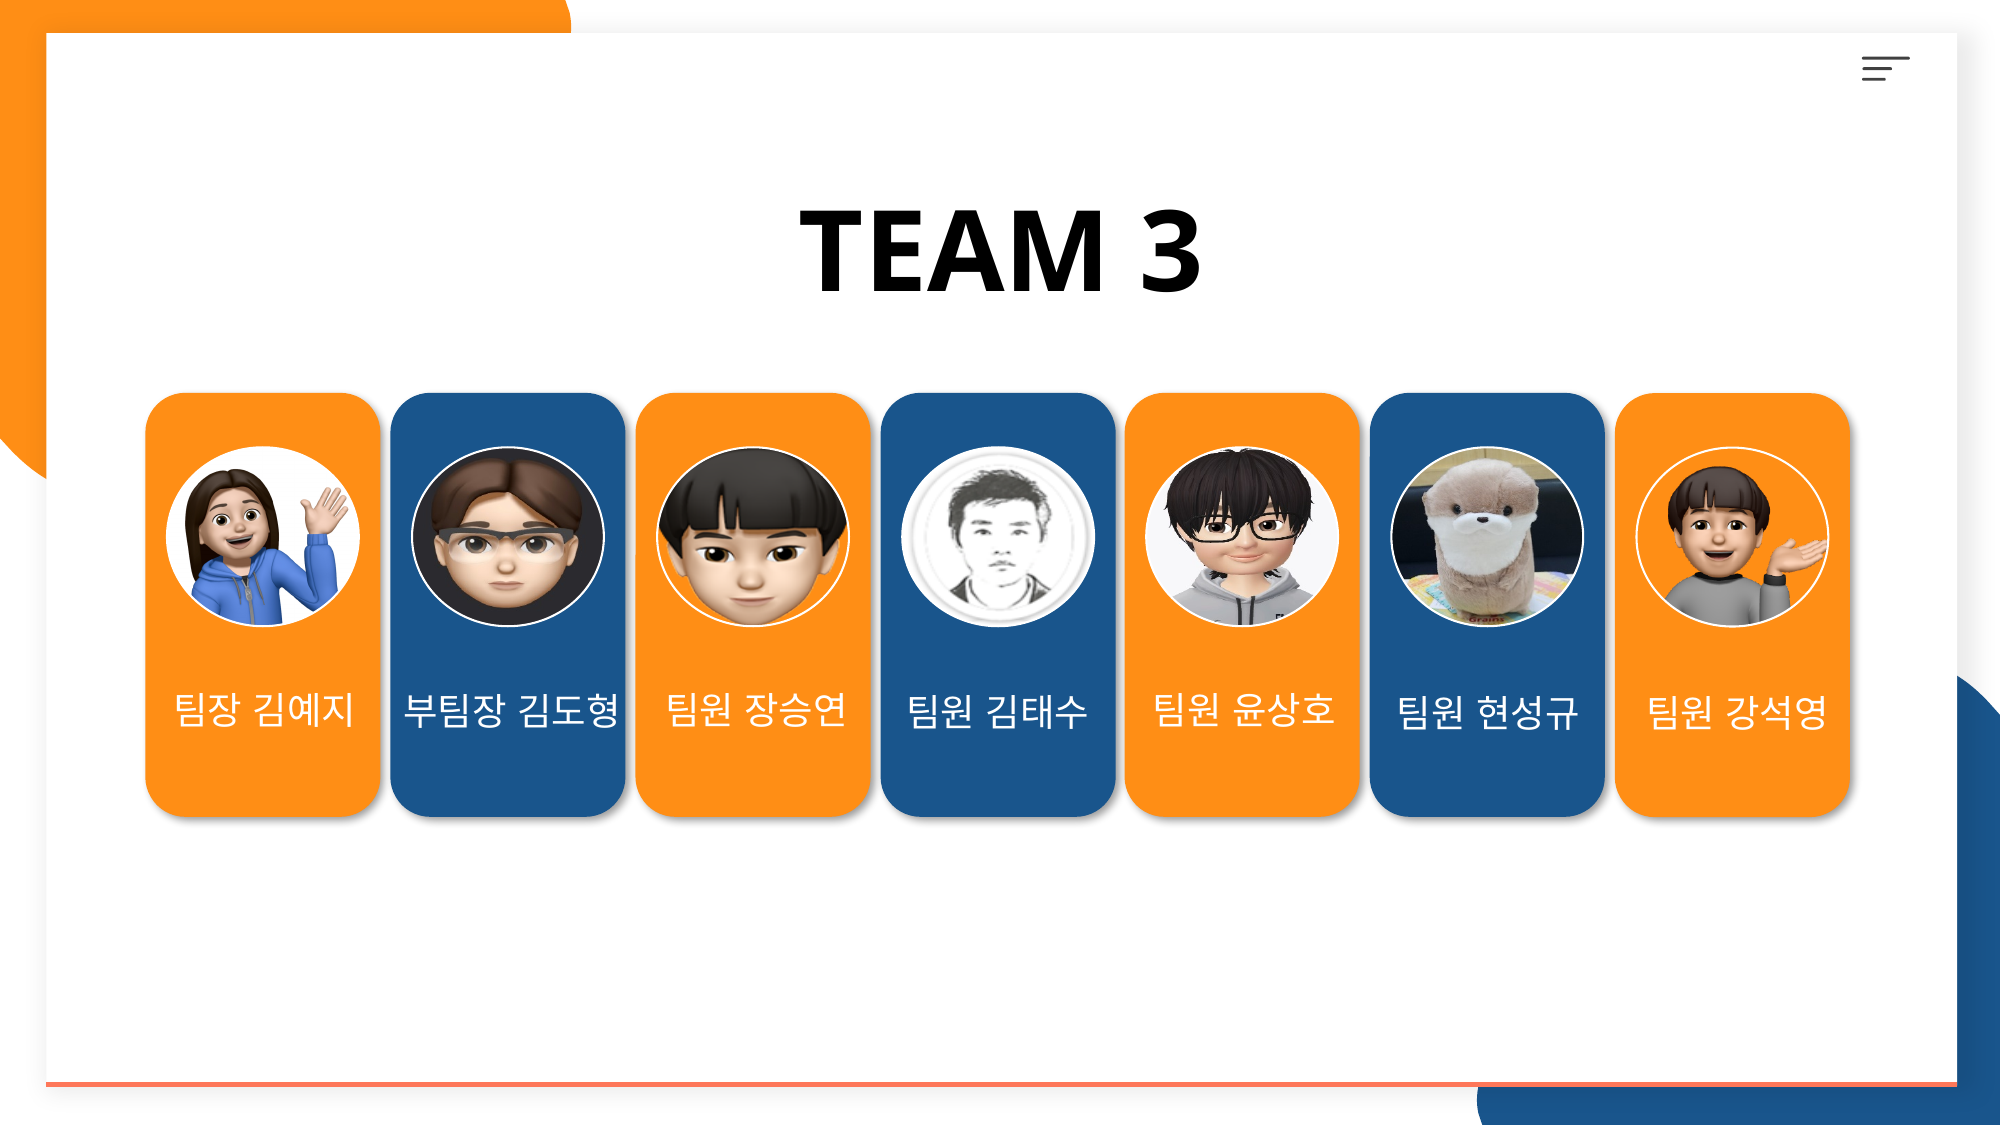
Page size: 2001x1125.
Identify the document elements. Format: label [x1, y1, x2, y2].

text_box [0, 0, 572, 499]
text_box [1476, 656, 2000, 1125]
text_box [46, 33, 1958, 1086]
